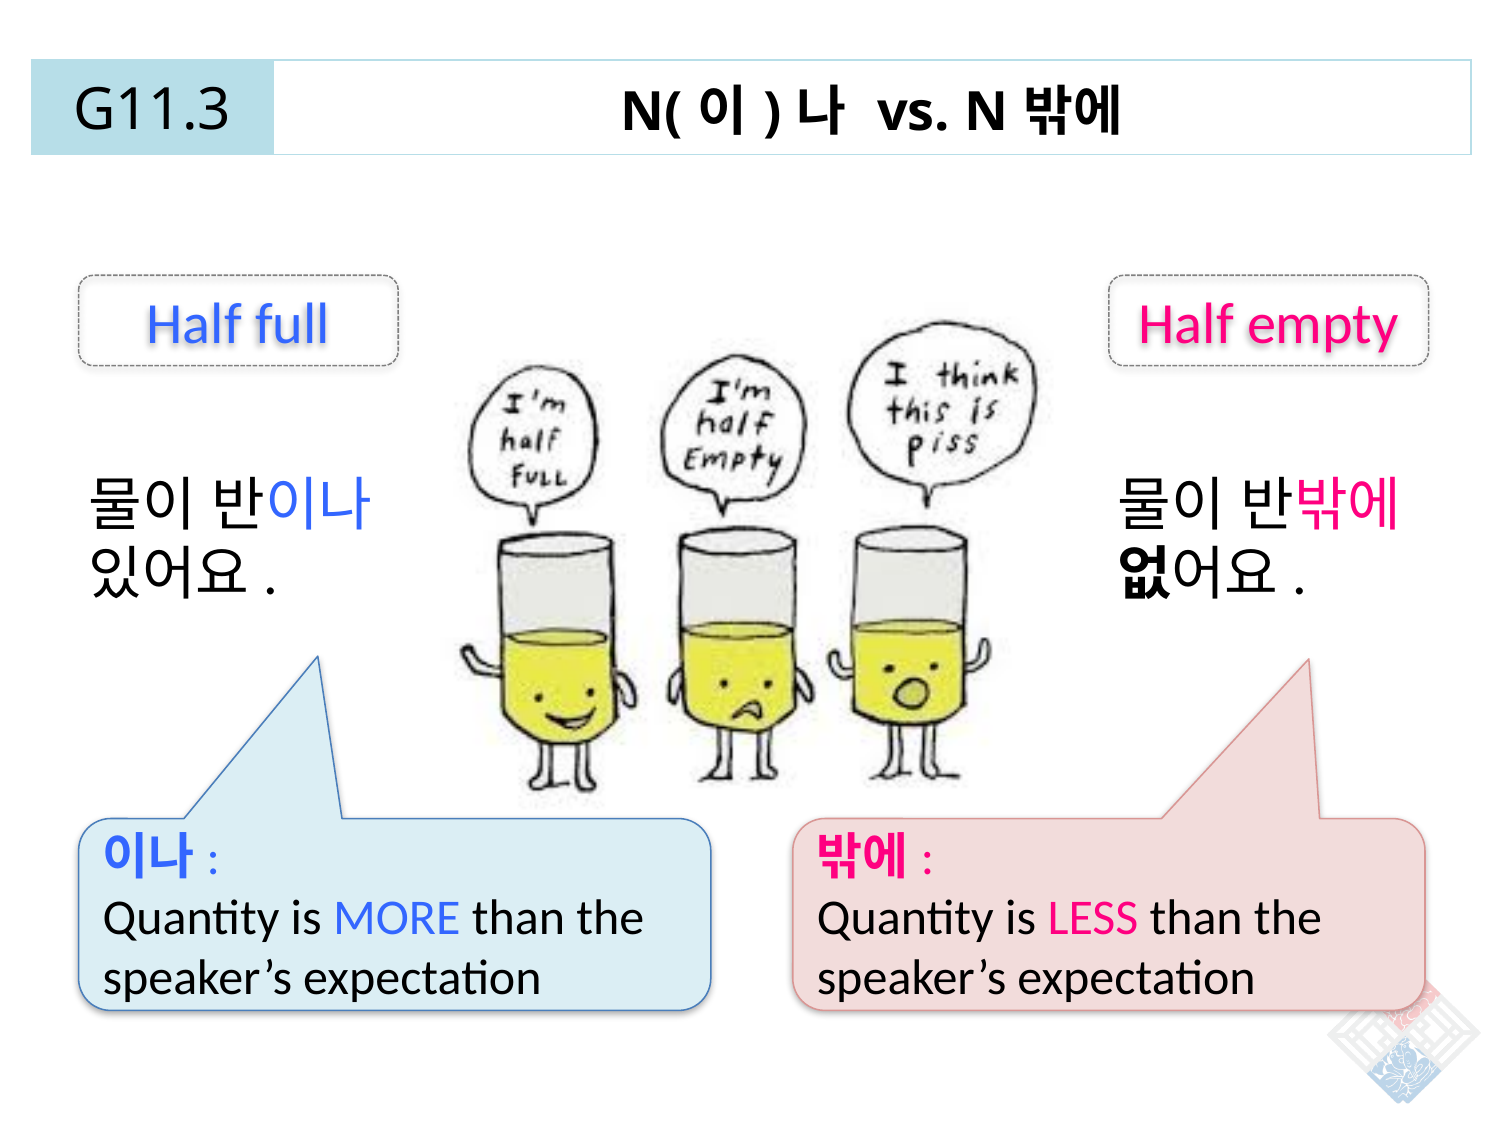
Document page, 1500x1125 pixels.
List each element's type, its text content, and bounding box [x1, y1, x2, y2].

table_header N(이)나 vs. N밖에 [274, 61, 1470, 154]
text_box 물이 반이나 있어요. [73, 459, 388, 615]
text_box Half empty [1108, 274, 1430, 367]
text_box 밖에: Quantity is LESS than the speaker’s expectation [791, 658, 1426, 1012]
text_box 물이 반밖에 없어요. [1103, 459, 1417, 615]
text_box Half full [77, 274, 400, 367]
picture [434, 275, 1070, 842]
text_box 이나: Quantity is MORE than the speaker’s expectation [77, 655, 712, 1012]
table_header G11.3 [32, 61, 272, 154]
